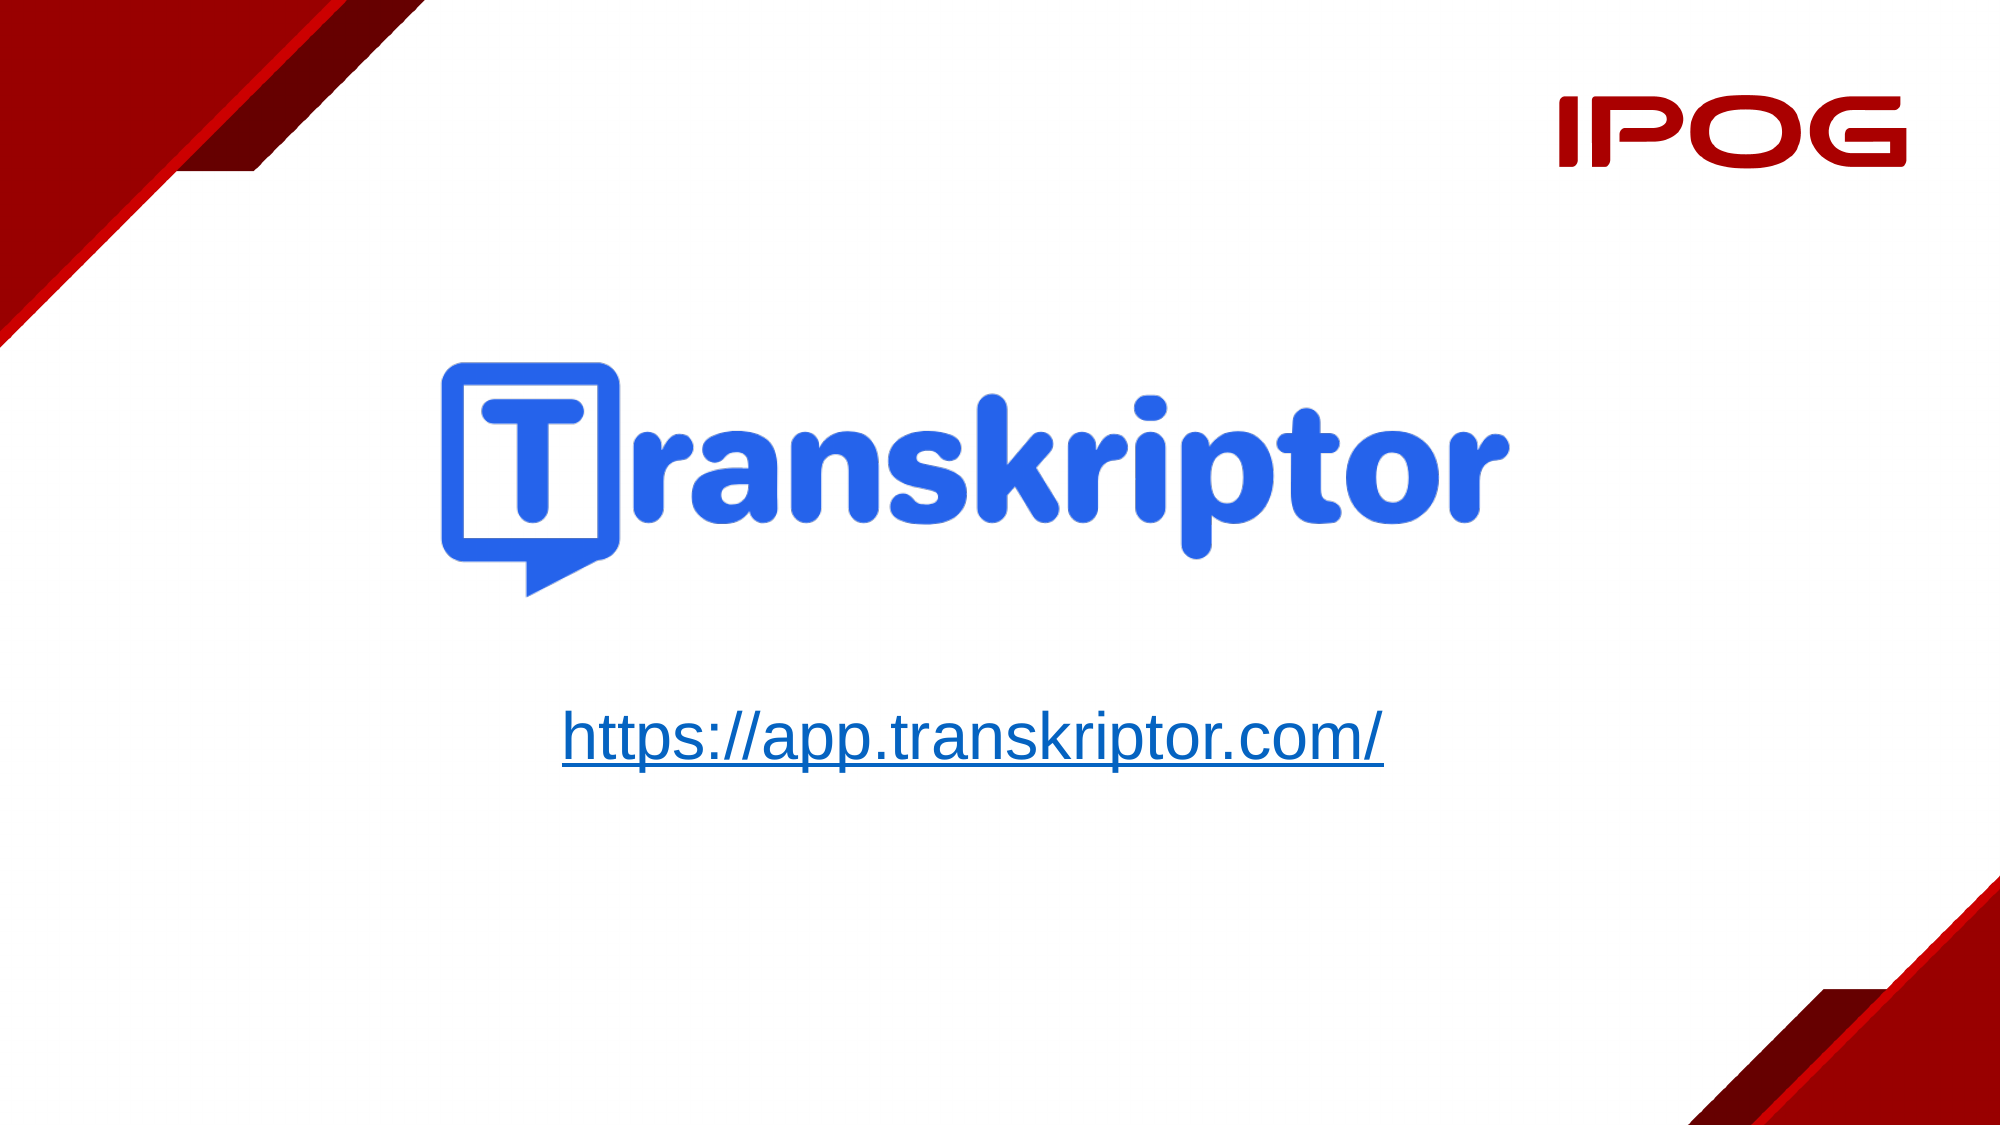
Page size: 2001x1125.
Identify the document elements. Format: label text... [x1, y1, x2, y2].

text_box https://app.transkriptor.com/ [546, 685, 1663, 780]
picture [0, 0, 2000, 1125]
